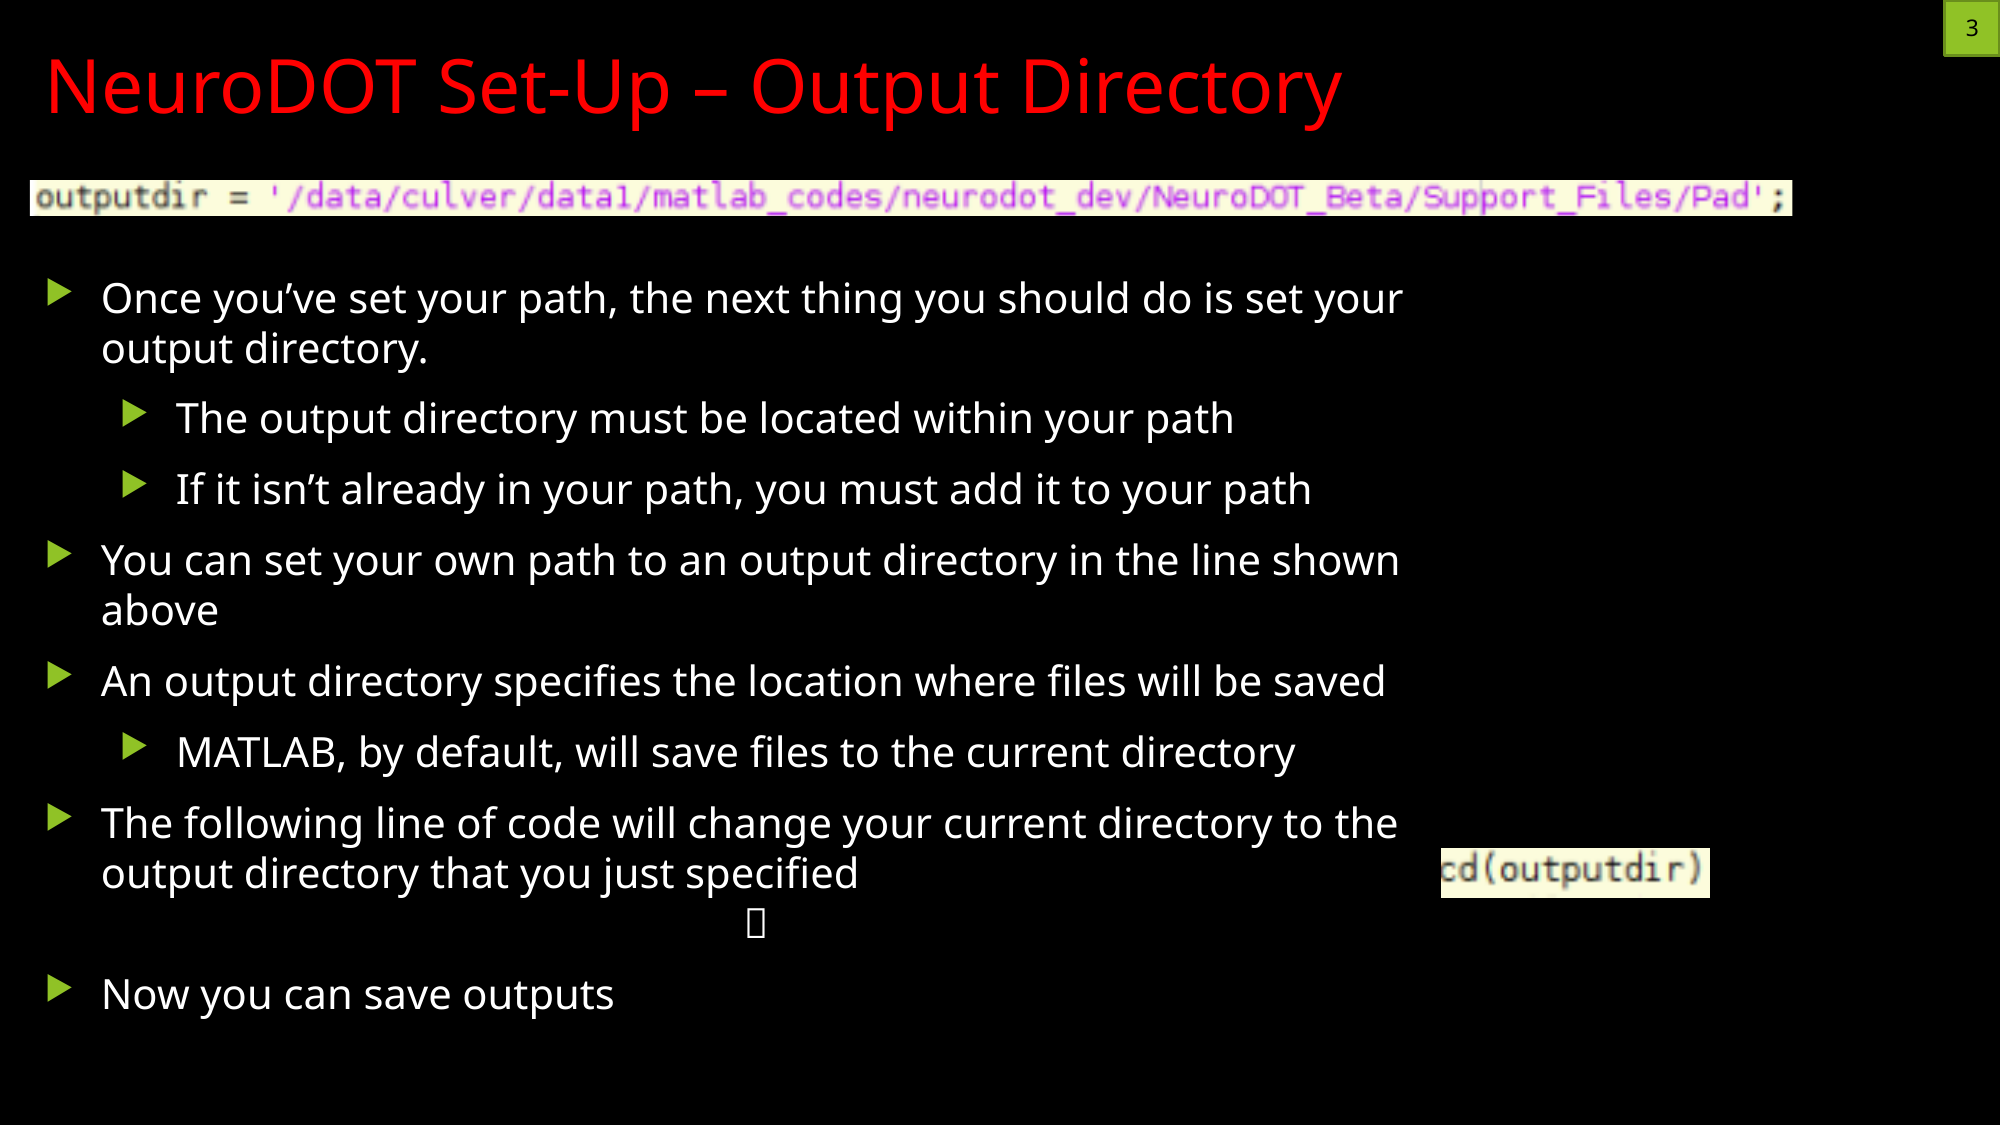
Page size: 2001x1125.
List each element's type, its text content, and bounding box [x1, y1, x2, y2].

picture [1441, 848, 1710, 898]
picture [29, 179, 1793, 217]
text_box 3 [1943, 0, 2000, 57]
text_box Once you’ve set your path, the next thing you should do is set your output directory. The output directory must be located within your path If it isn’t already in your path, you must add it to your path You can set your own path to an output directory in the line shown above An output directory specifies the location where files will be saved MATLAB, by default, will save files to the current directory The following line of code will change your current directory to the output directory that you just specified  Now you can save outputs [29, 264, 1427, 1070]
text_box NeuroDOT Set-Up – Output Directory [29, 9, 2000, 159]
